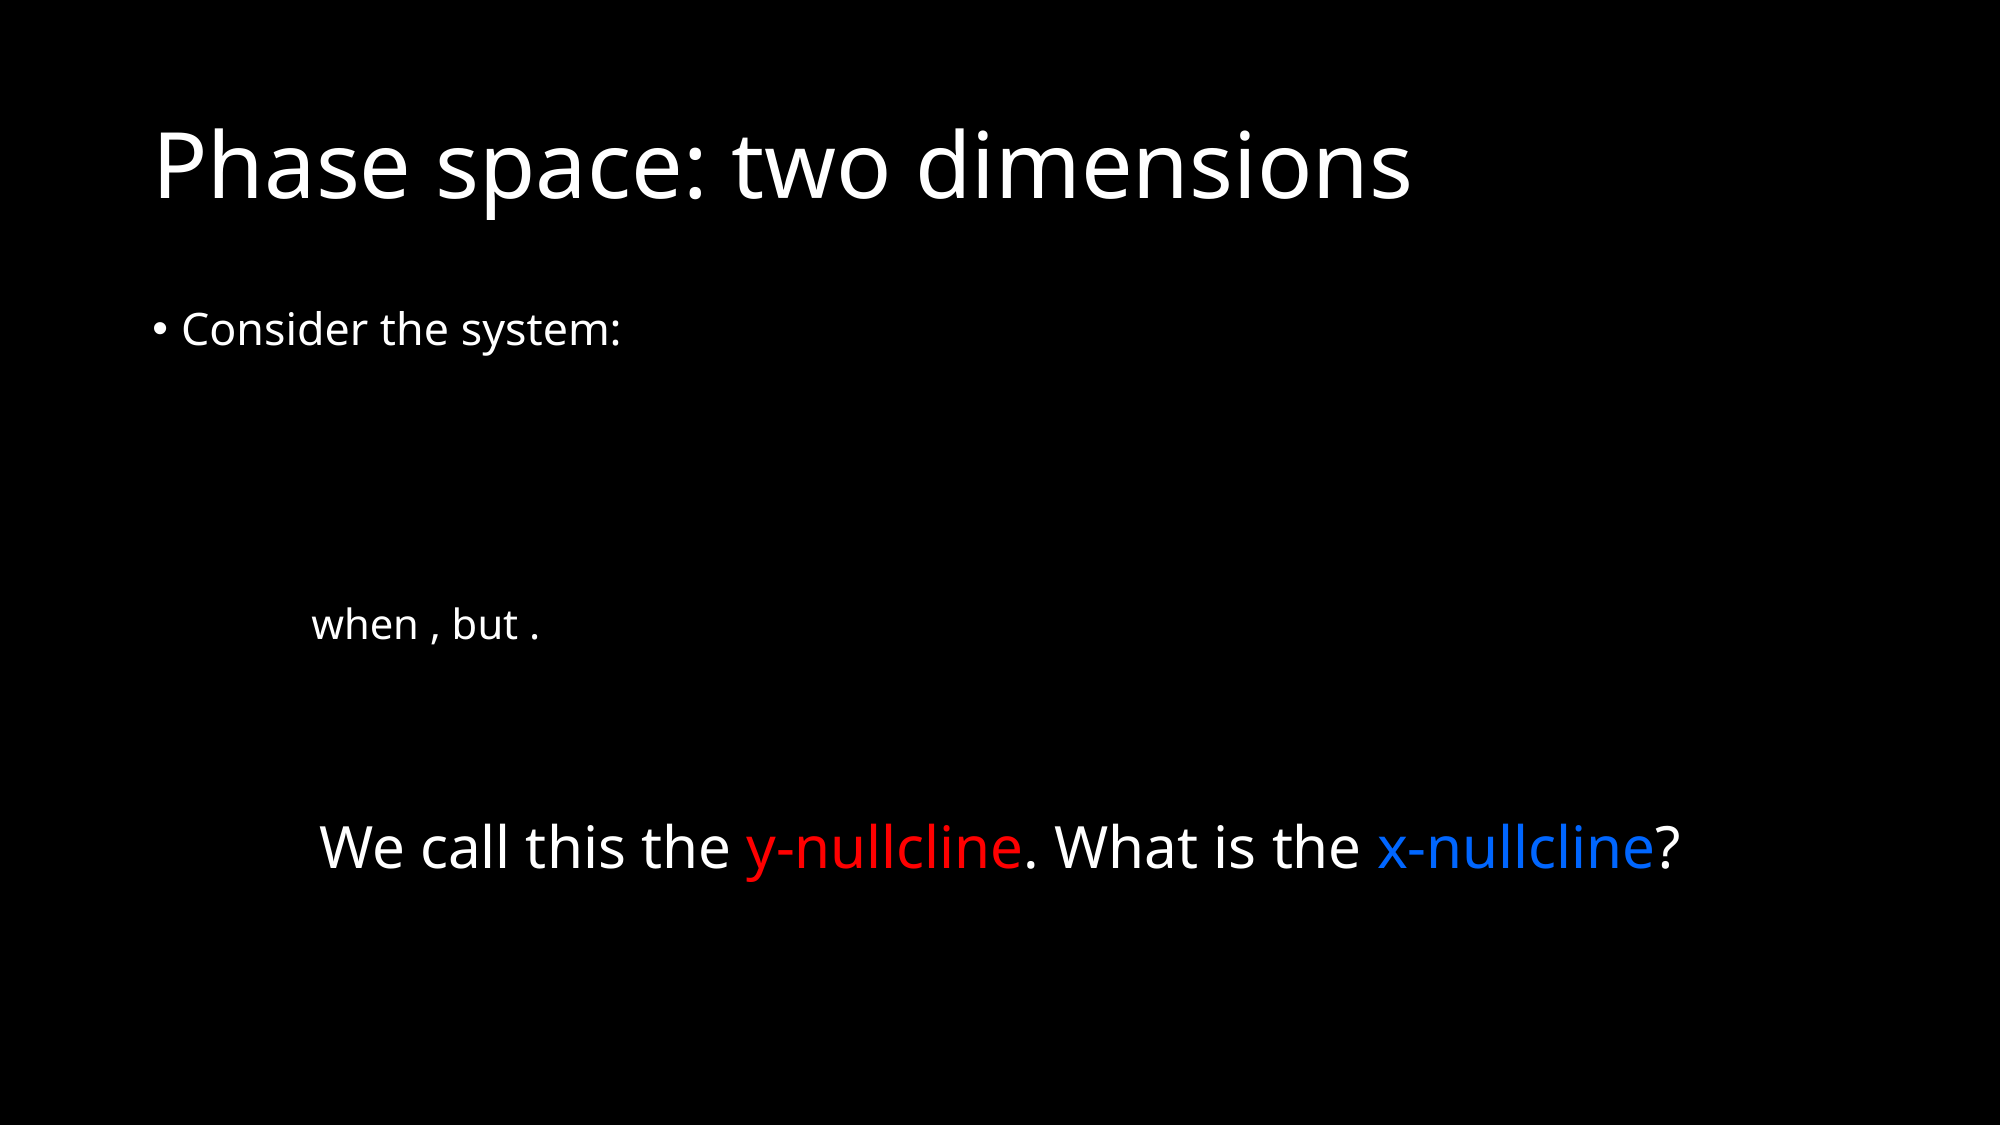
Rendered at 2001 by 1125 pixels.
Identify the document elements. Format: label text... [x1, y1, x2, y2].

title Phase space: two dimensions [137, 59, 1863, 278]
text_box We call this the y-nullcline. What is the x-nullcline? [304, 802, 1696, 888]
list Consider the system: [137, 299, 729, 391]
